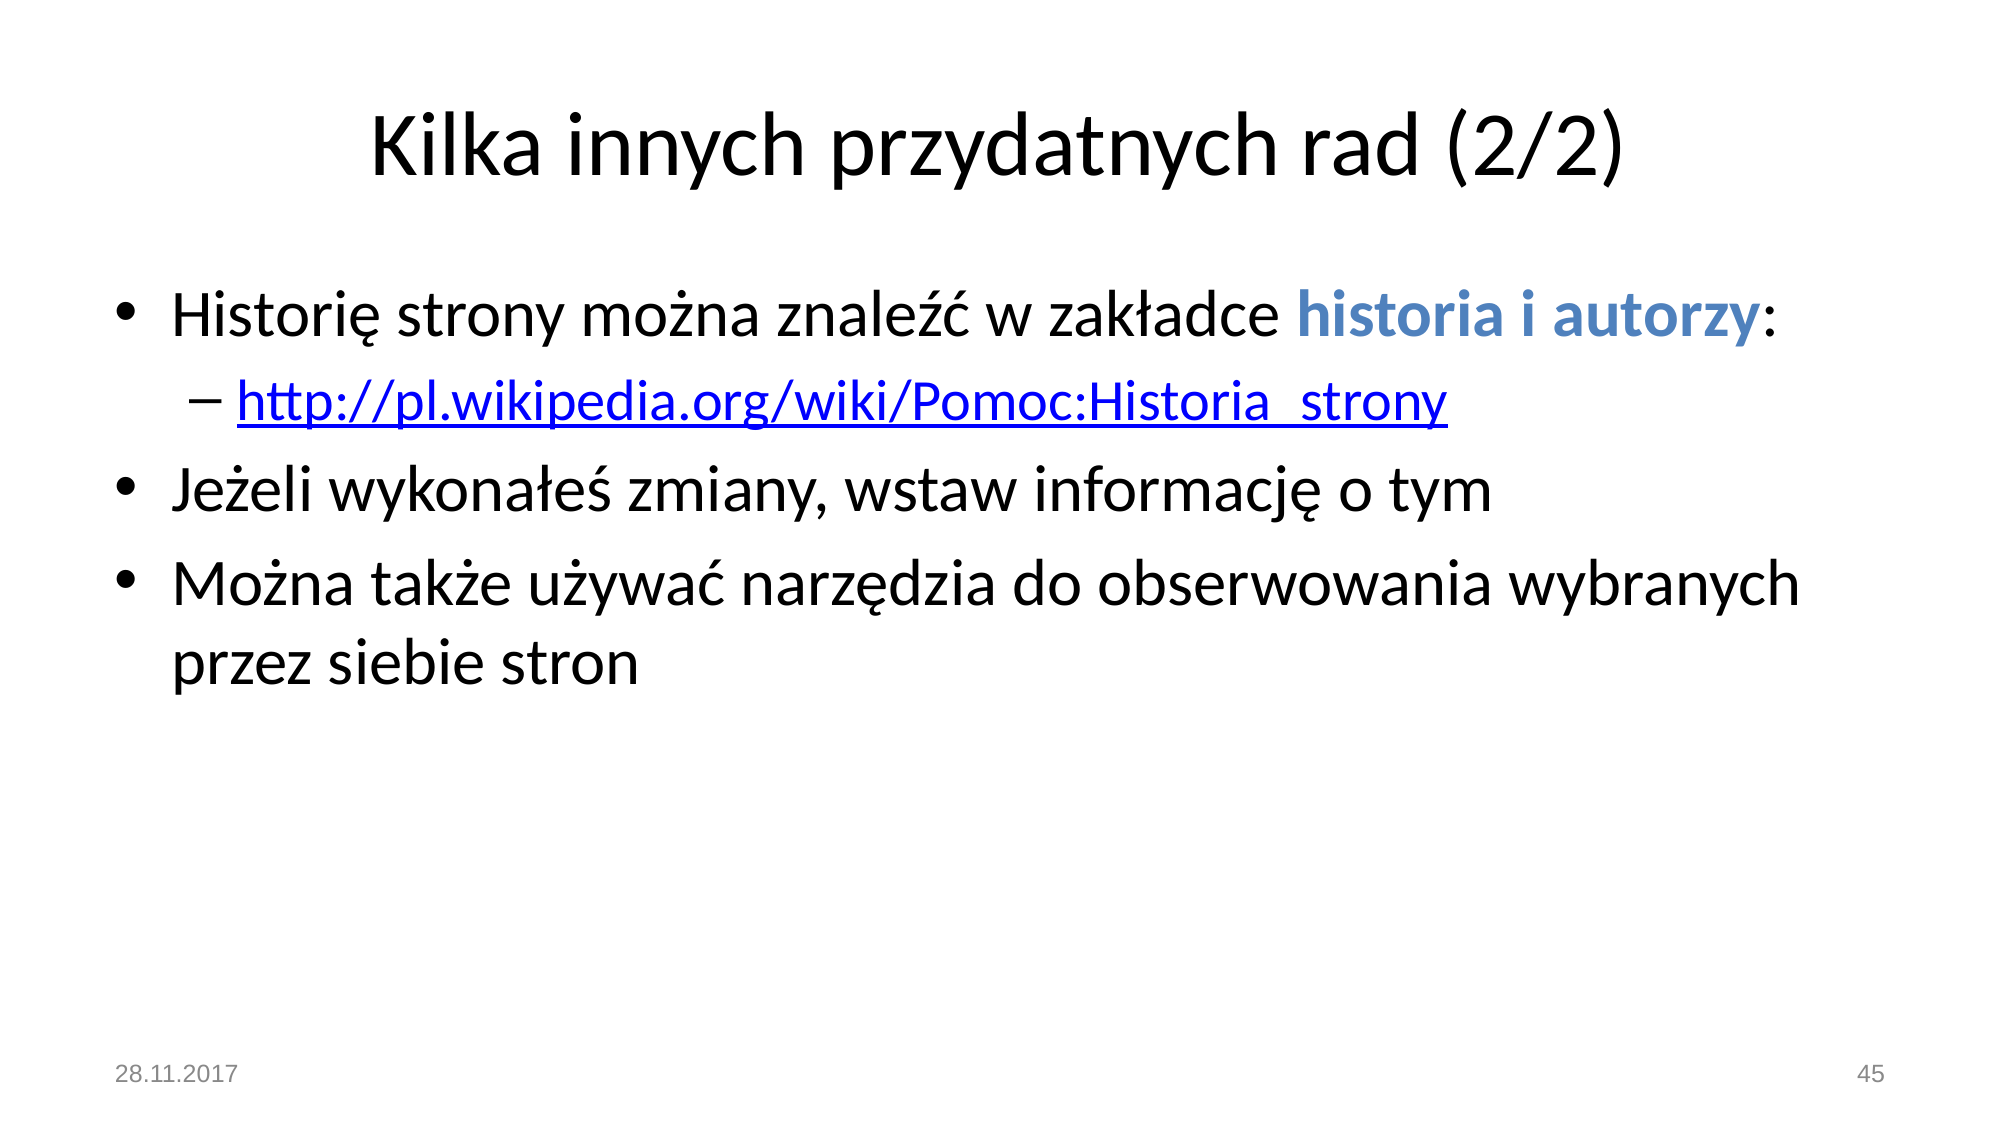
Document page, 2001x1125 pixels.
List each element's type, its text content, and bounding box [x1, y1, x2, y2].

title Kilka innych przydatnych rad (2/2) [99, 45, 1900, 233]
list Historię strony można znaleźć w zakładce historia i autorzy: http://pl.wikipedia.org/wiki/Pomoc:Historia_strony Jeżeli wykonałeś zmiany, wstaw informację o tym Można także używać narzędzia do obserwowania wybranych przez siebie stron [99, 262, 1900, 1005]
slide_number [99, 1042, 567, 1103]
slide_number ‹#› [1433, 1042, 1900, 1103]
